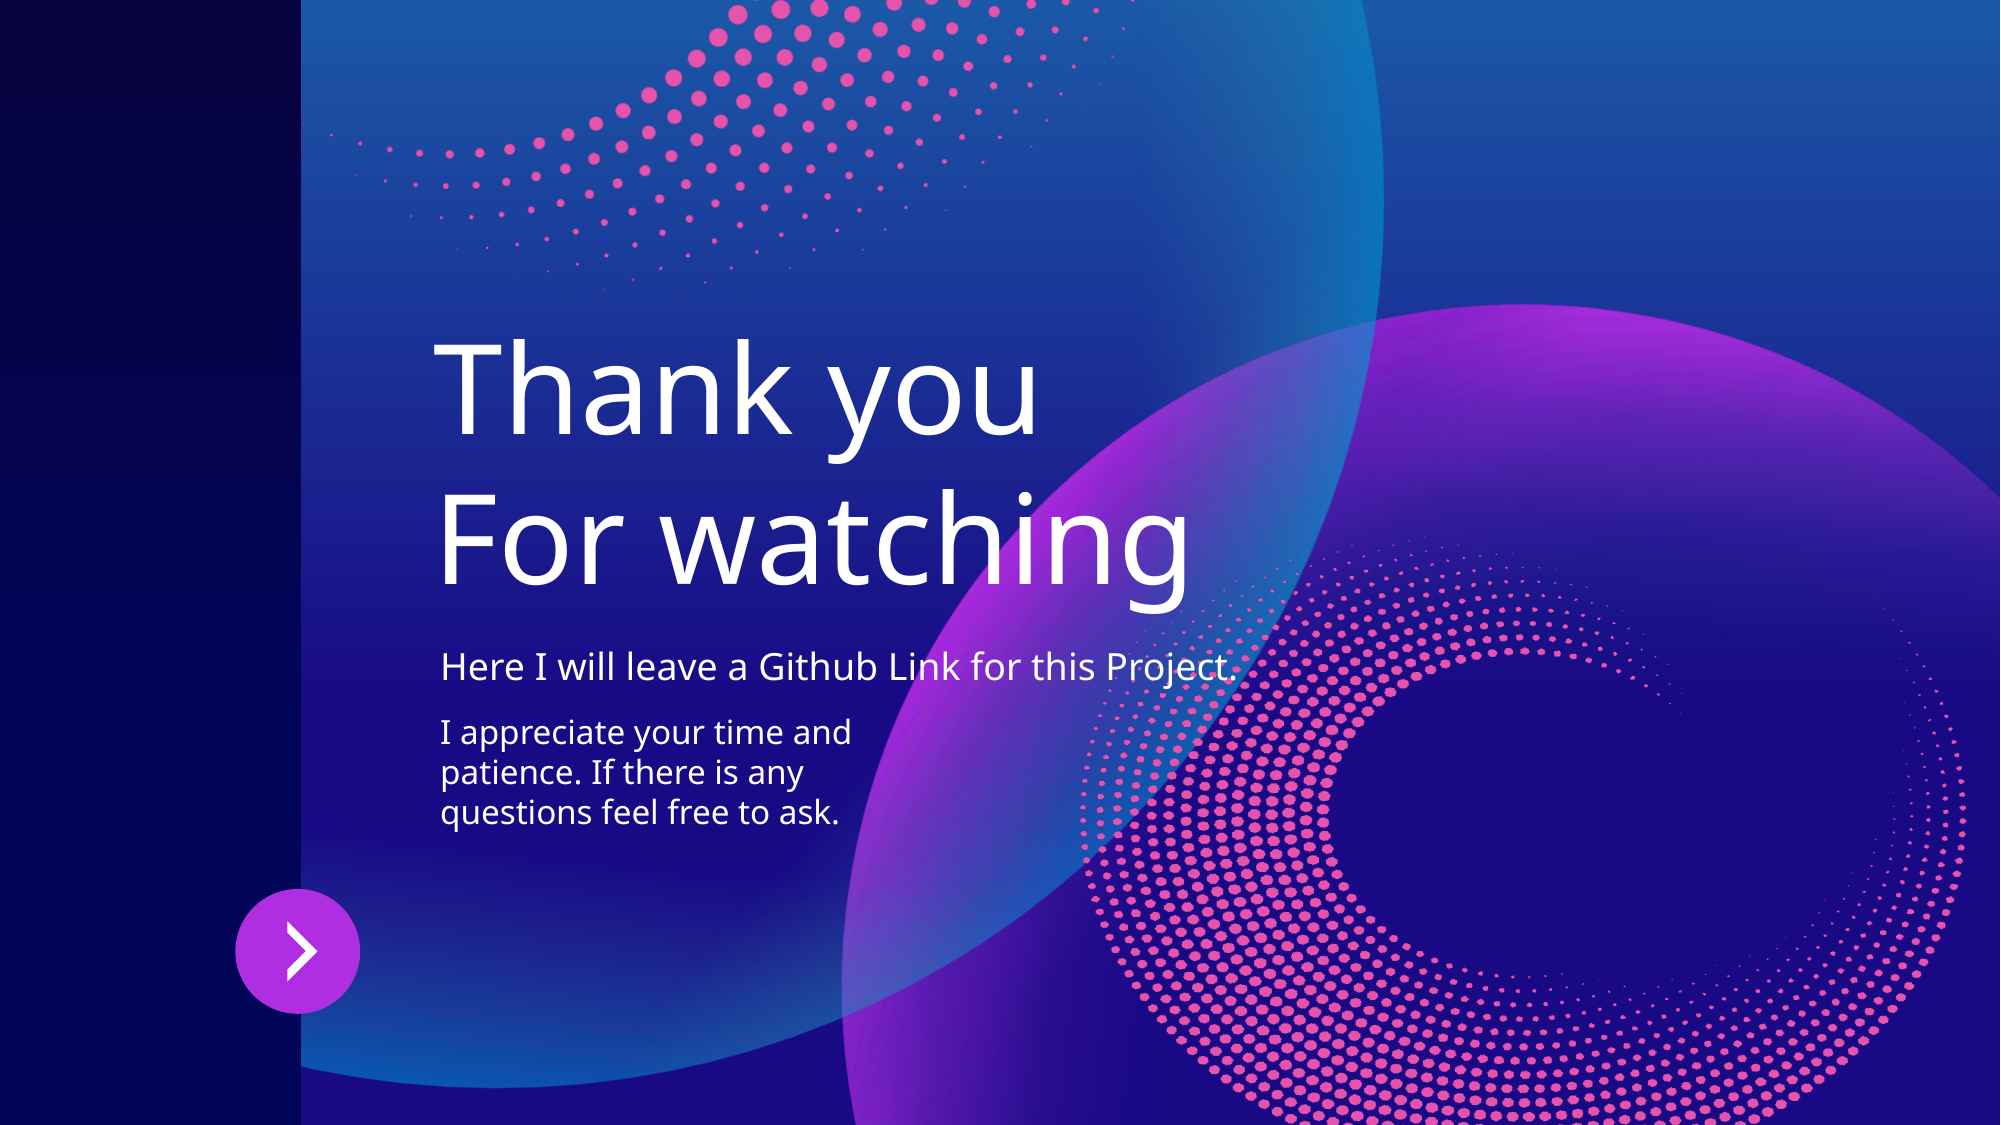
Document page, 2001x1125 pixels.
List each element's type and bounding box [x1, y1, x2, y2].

picture [0, 0, 2000, 1125]
text_box [235, 888, 361, 1014]
